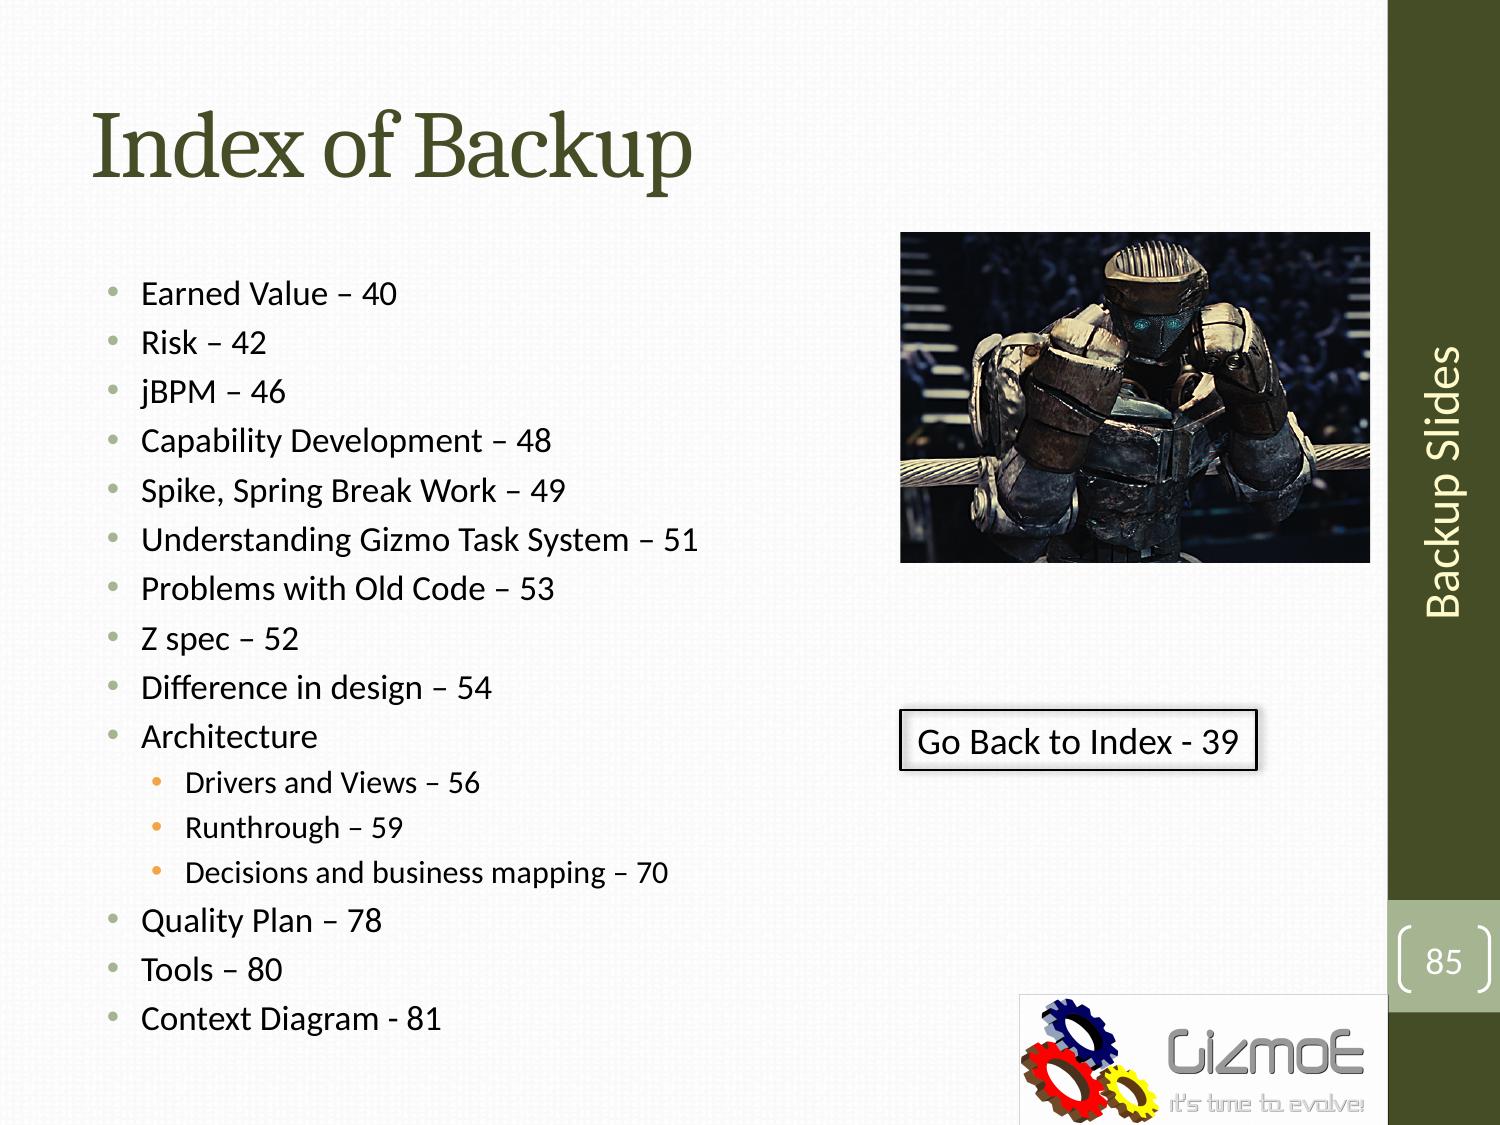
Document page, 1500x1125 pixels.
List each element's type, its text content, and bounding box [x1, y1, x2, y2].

picture [1015, 991, 1392, 1125]
slide_number Backup Slides [1408, 288, 1469, 636]
text_box [900, 232, 1371, 563]
list Earned Value – 40 Risk – 42 jBPM – 46 Capability Development – 48 Spike, Spring Break Work – 49 Understanding Gizmo Task System – 51 Problems with Old Code – 53 Z spec – 52 Difference in design – 54 Architecture Drivers and Views – 56 Runthrough – 59 Decisions and business mapping – 70 Quality Plan – 78 Tools – 80 Context Diagram - 81 [75, 262, 1325, 1050]
title Index of Backup [75, 45, 1325, 233]
slide_number 84 [1397, 925, 1492, 994]
text_box [899, 709, 1258, 771]
